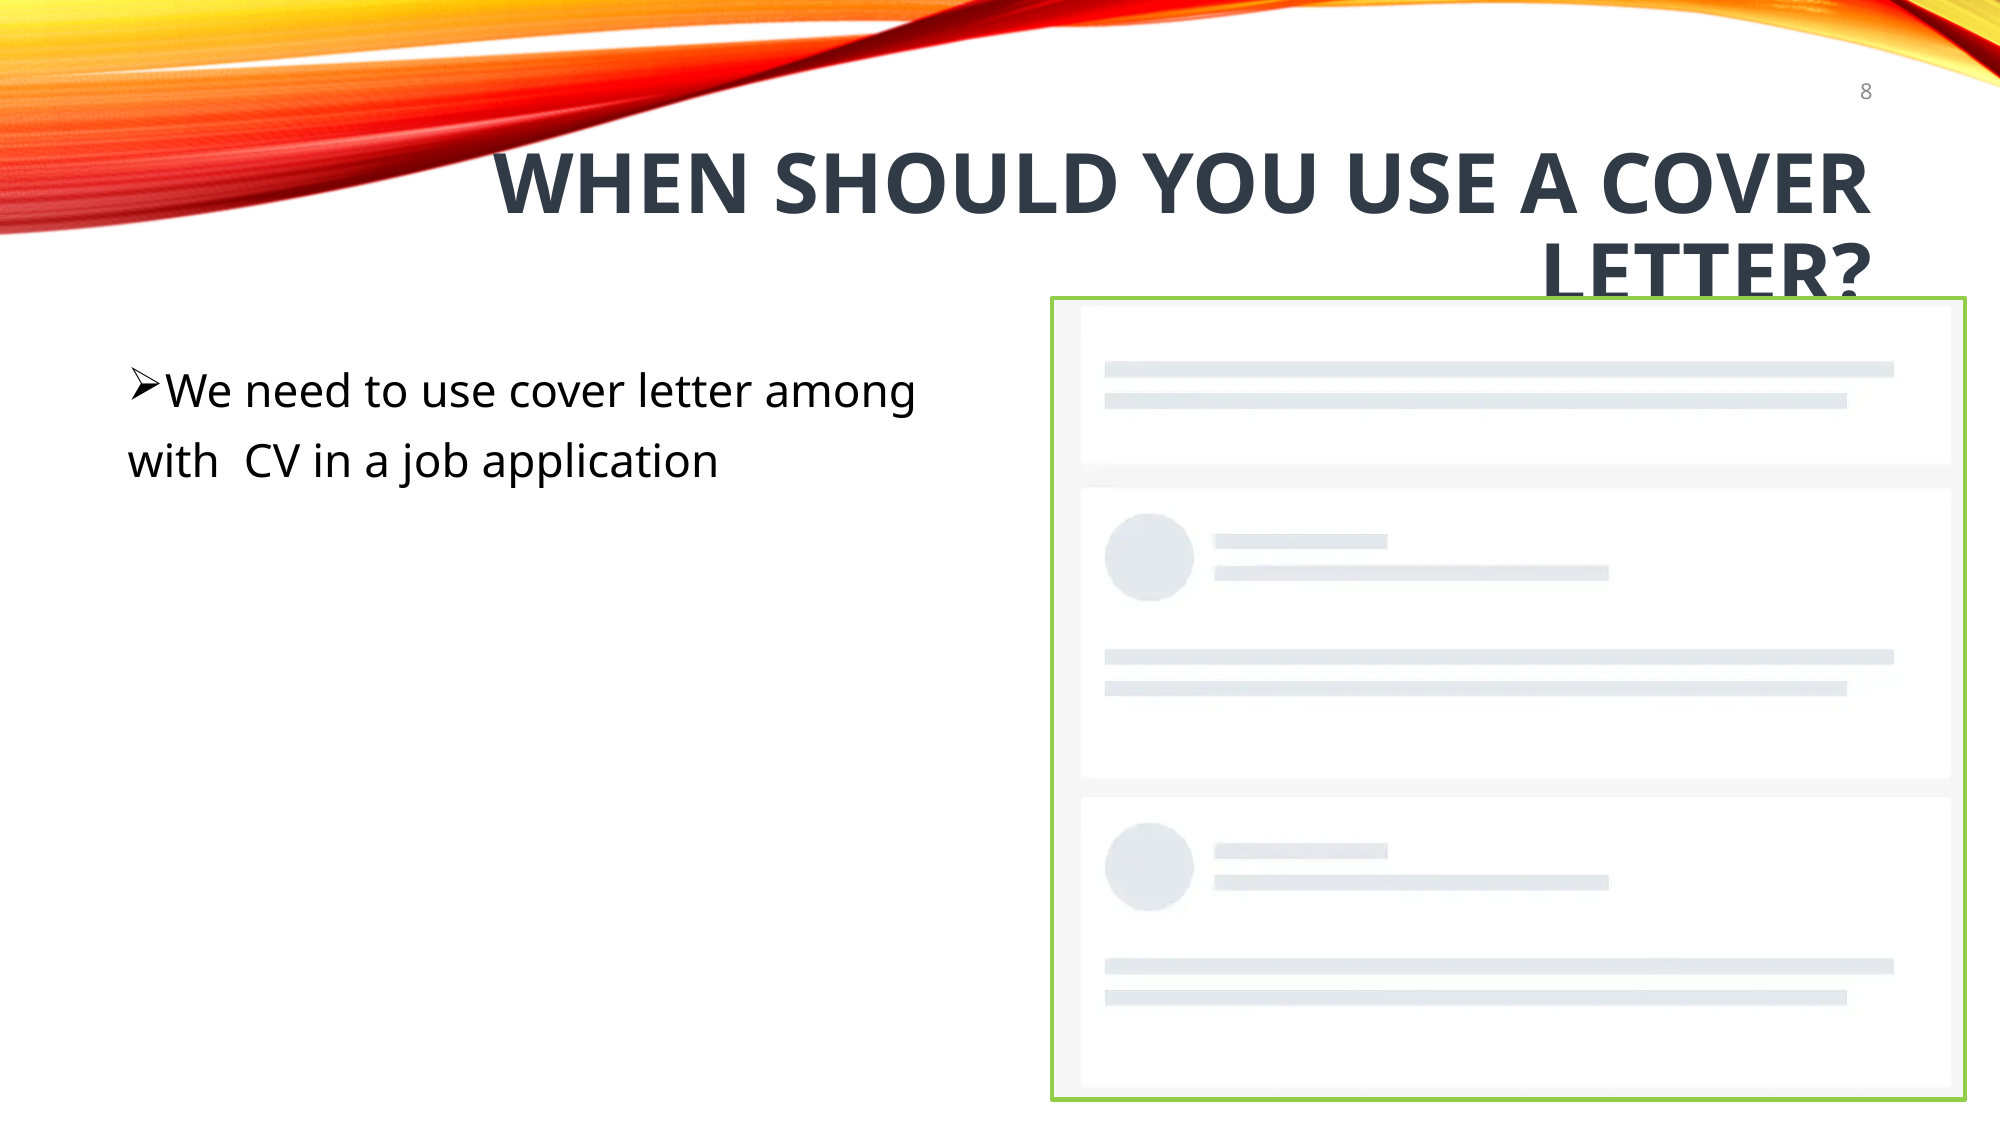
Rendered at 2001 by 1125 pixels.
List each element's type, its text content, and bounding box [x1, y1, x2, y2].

slide_number 8 [1437, 62, 1888, 123]
list We need to use cover letter among with CV in a job application [112, 360, 1051, 1021]
picture [0, 0, 2000, 237]
title When Should you use a Cover letter? [337, 125, 1888, 338]
picture [1051, 297, 1966, 1100]
